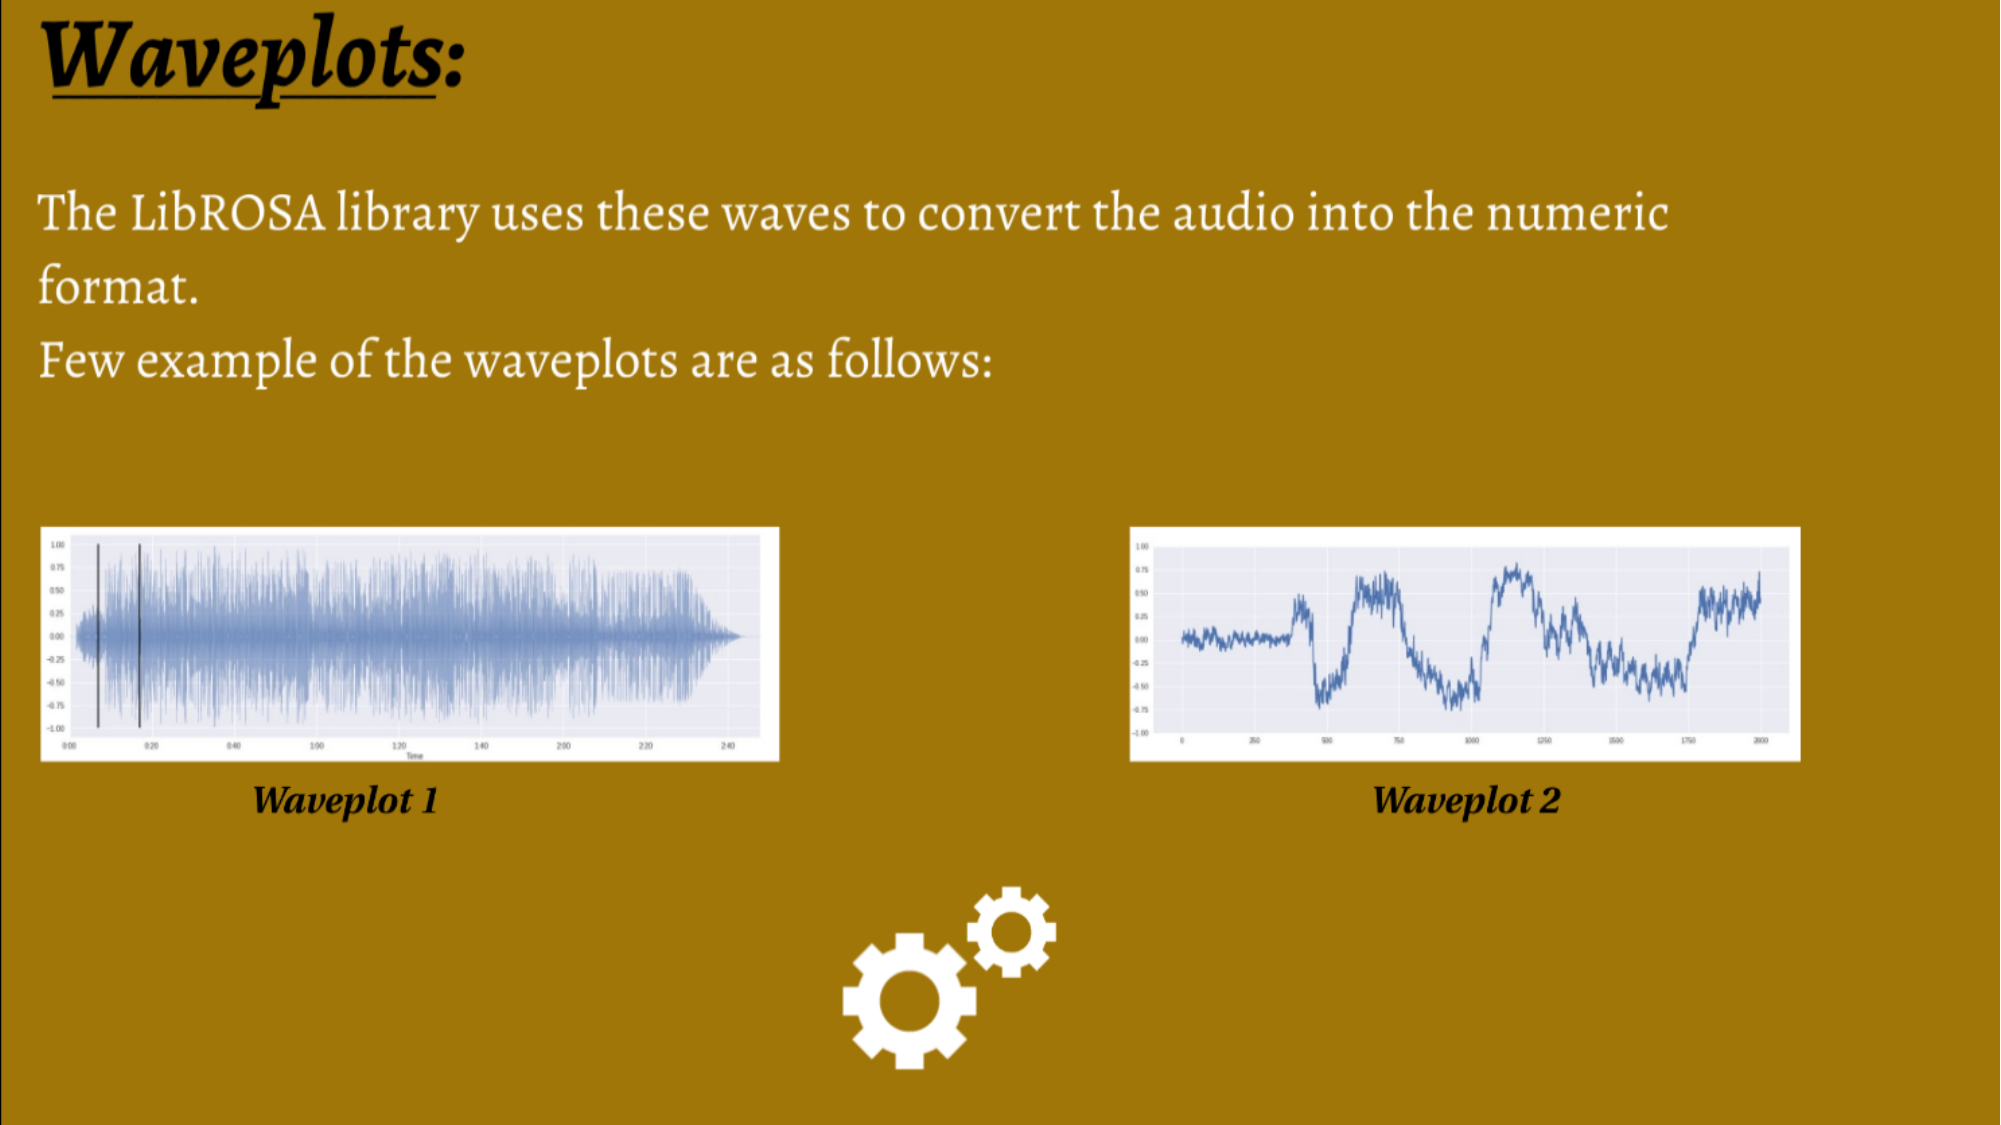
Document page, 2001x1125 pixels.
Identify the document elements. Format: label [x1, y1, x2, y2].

list [0, 0, 2000, 1125]
